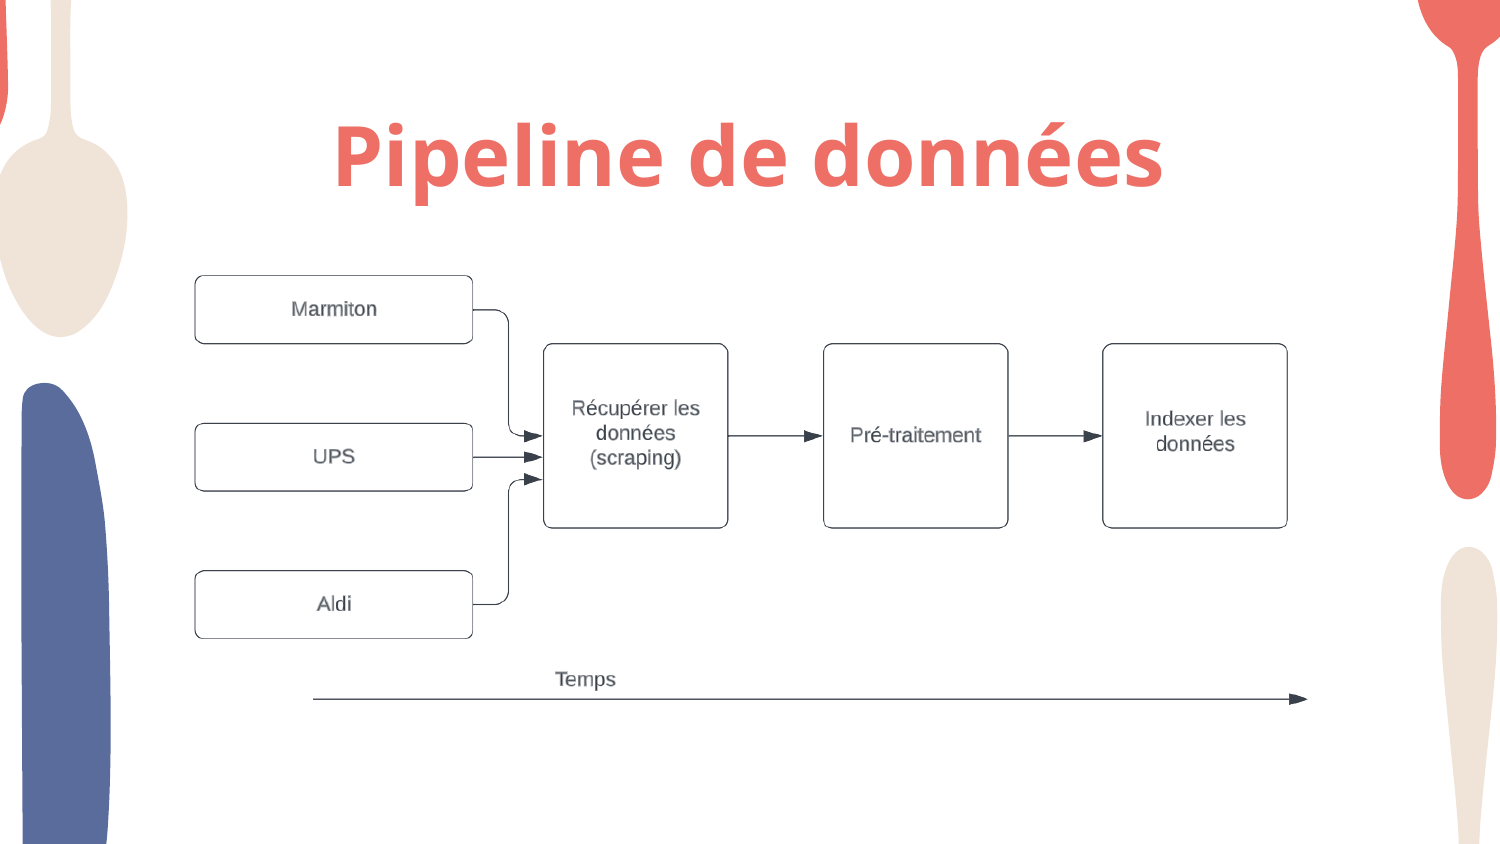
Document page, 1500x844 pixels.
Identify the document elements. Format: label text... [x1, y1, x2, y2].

picture [176, 257, 1324, 722]
title Pipeline de données [116, 88, 1380, 201]
